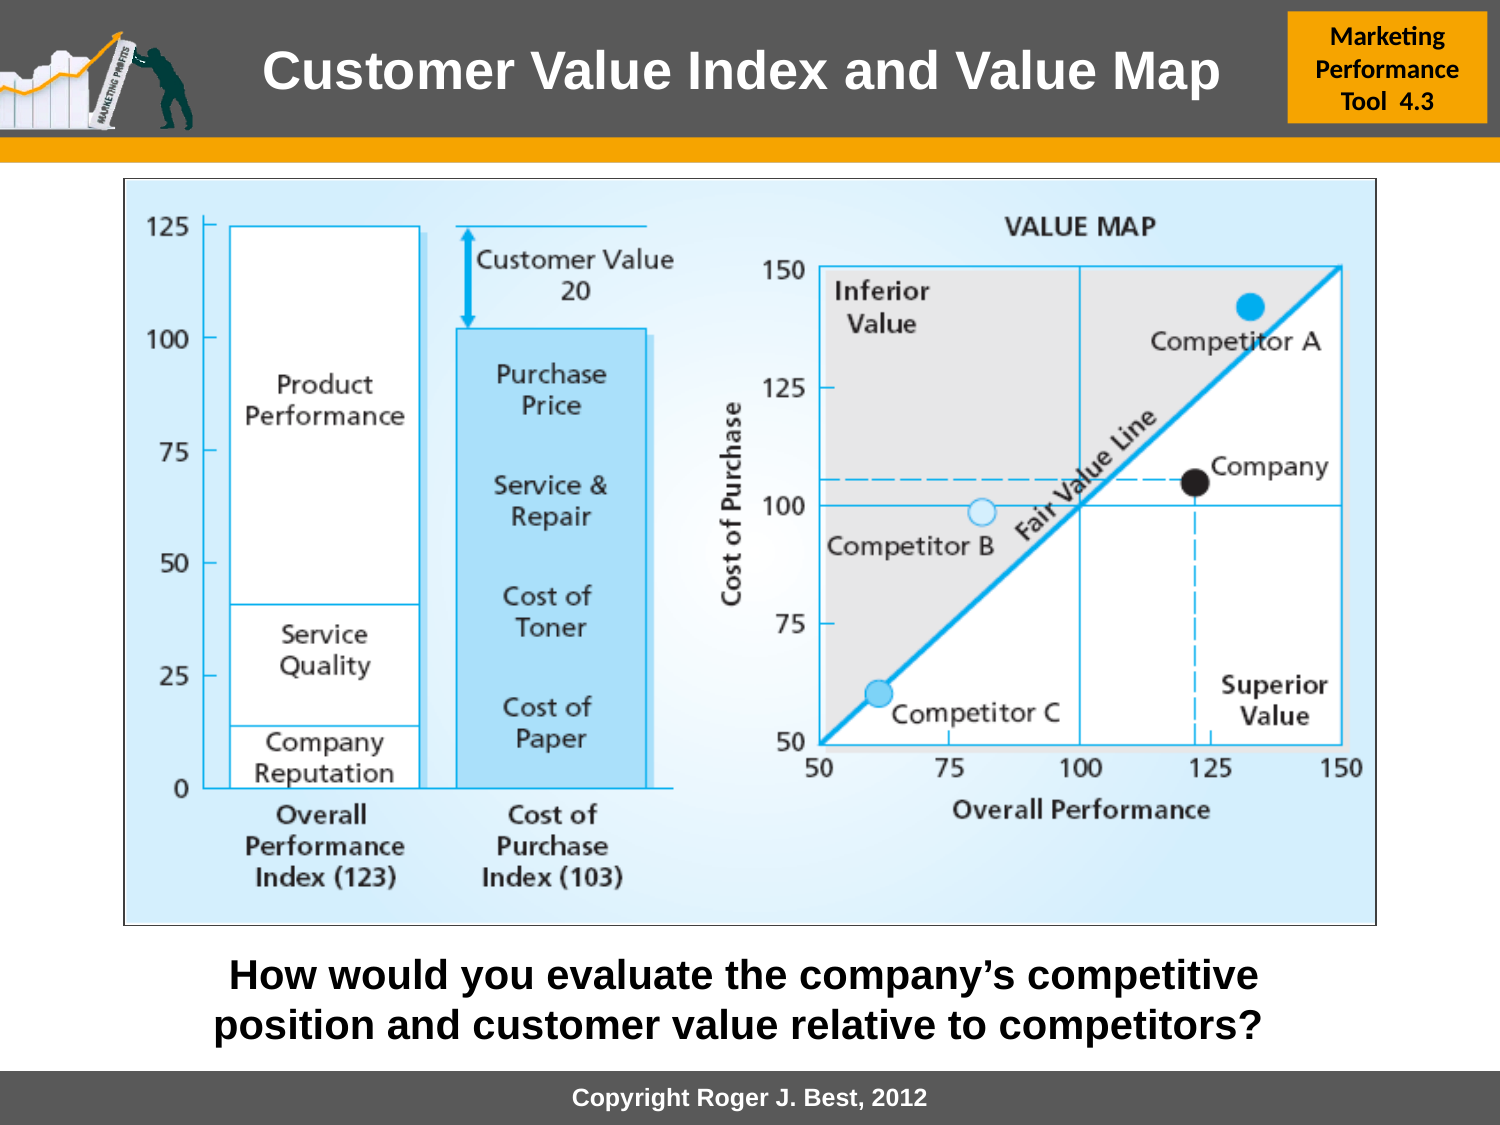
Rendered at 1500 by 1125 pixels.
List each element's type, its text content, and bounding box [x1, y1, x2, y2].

picture [124, 179, 1376, 926]
text_box How would you evaluate the company’s competitive position and customer value relative to competitors? [146, 940, 1354, 1056]
text_box [0, 0, 1500, 135]
text_box Copyright Roger J. Best, 2012 [543, 1074, 957, 1120]
text_box Marketing Performance Tool 4.3 [1287, 11, 1488, 124]
text_box Customer Value Index and Value Map [218, 27, 1287, 108]
text_box [0, 1069, 1500, 1125]
text_box [0, 135, 1500, 164]
picture [0, 21, 214, 136]
